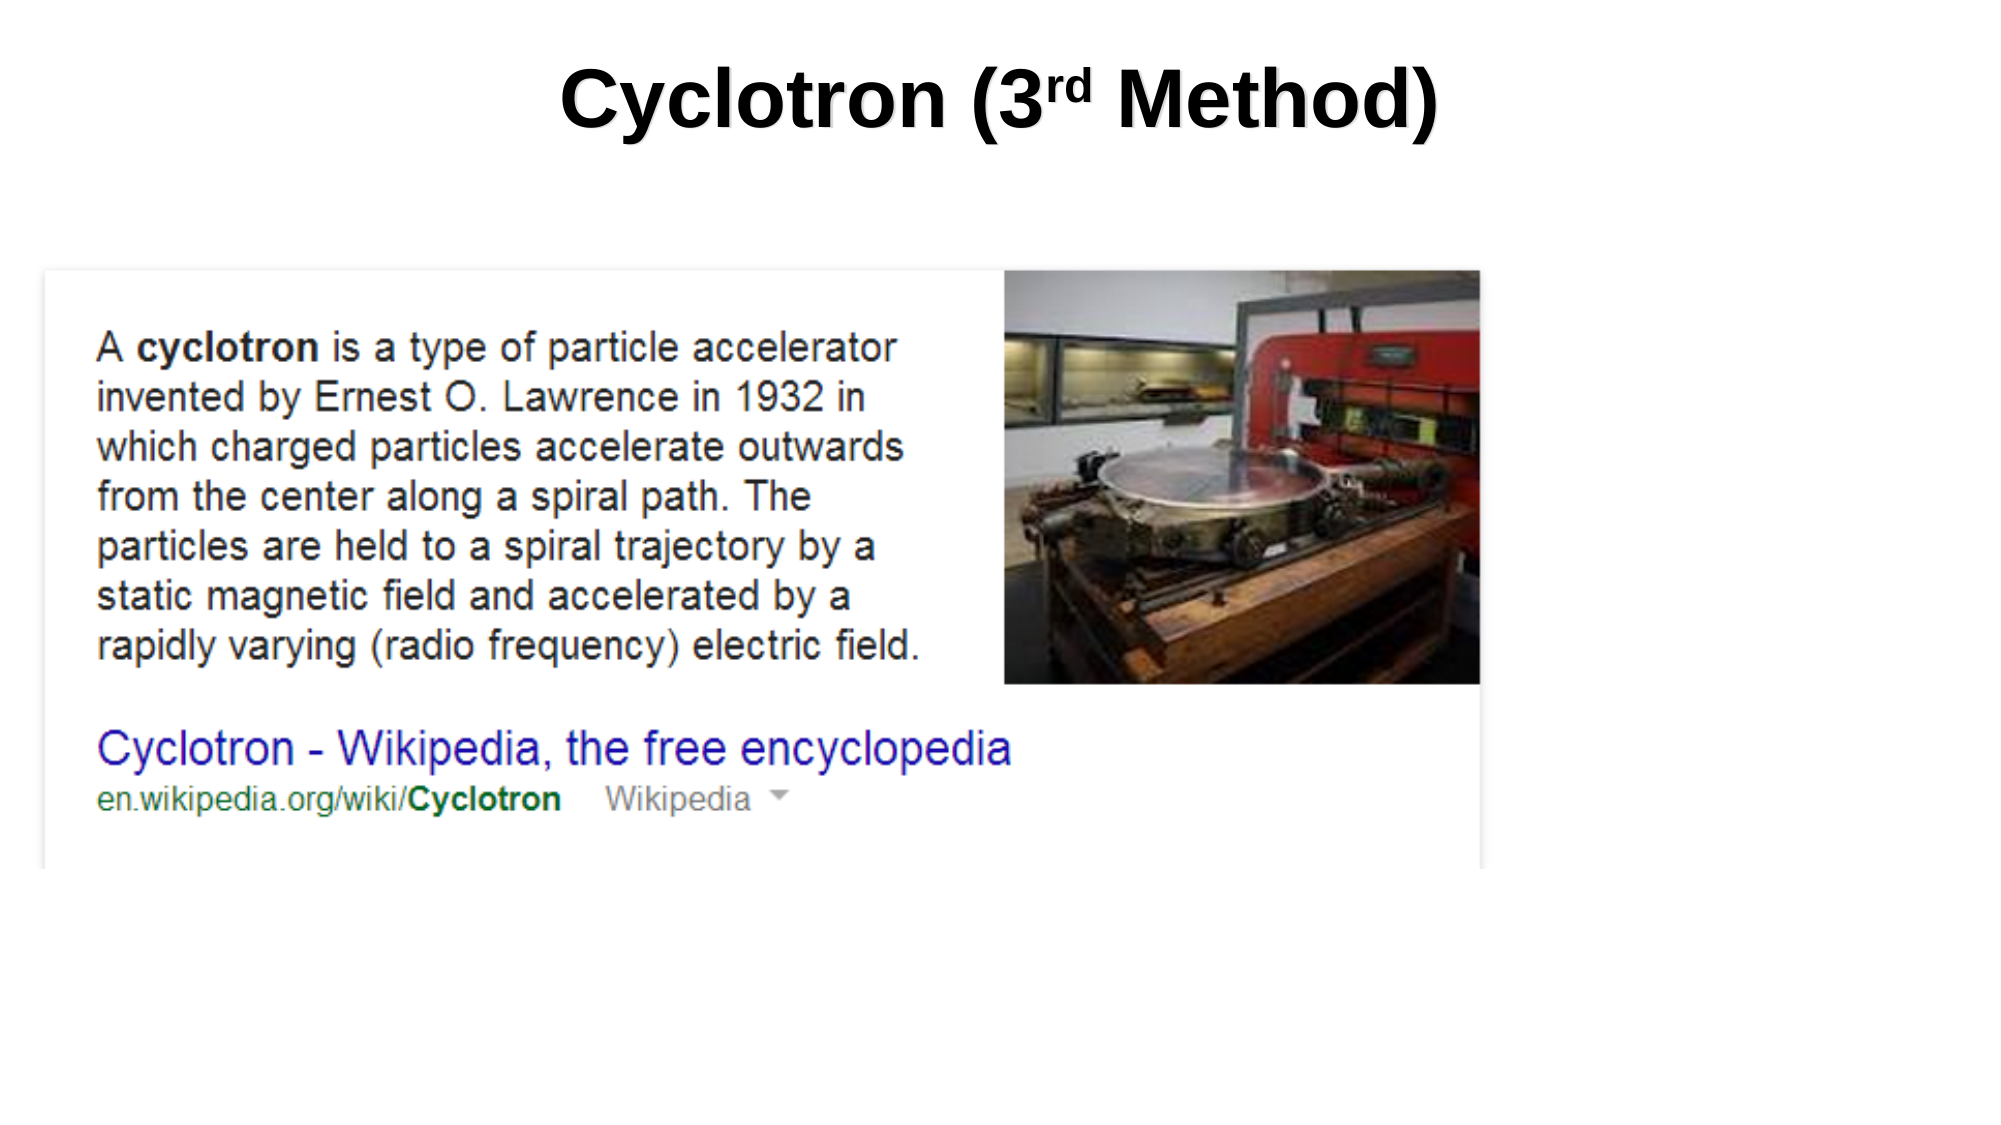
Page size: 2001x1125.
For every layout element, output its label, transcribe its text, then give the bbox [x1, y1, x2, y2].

title Cyclotron (3rd Method) [33, 24, 1967, 163]
picture [32, 213, 1497, 869]
